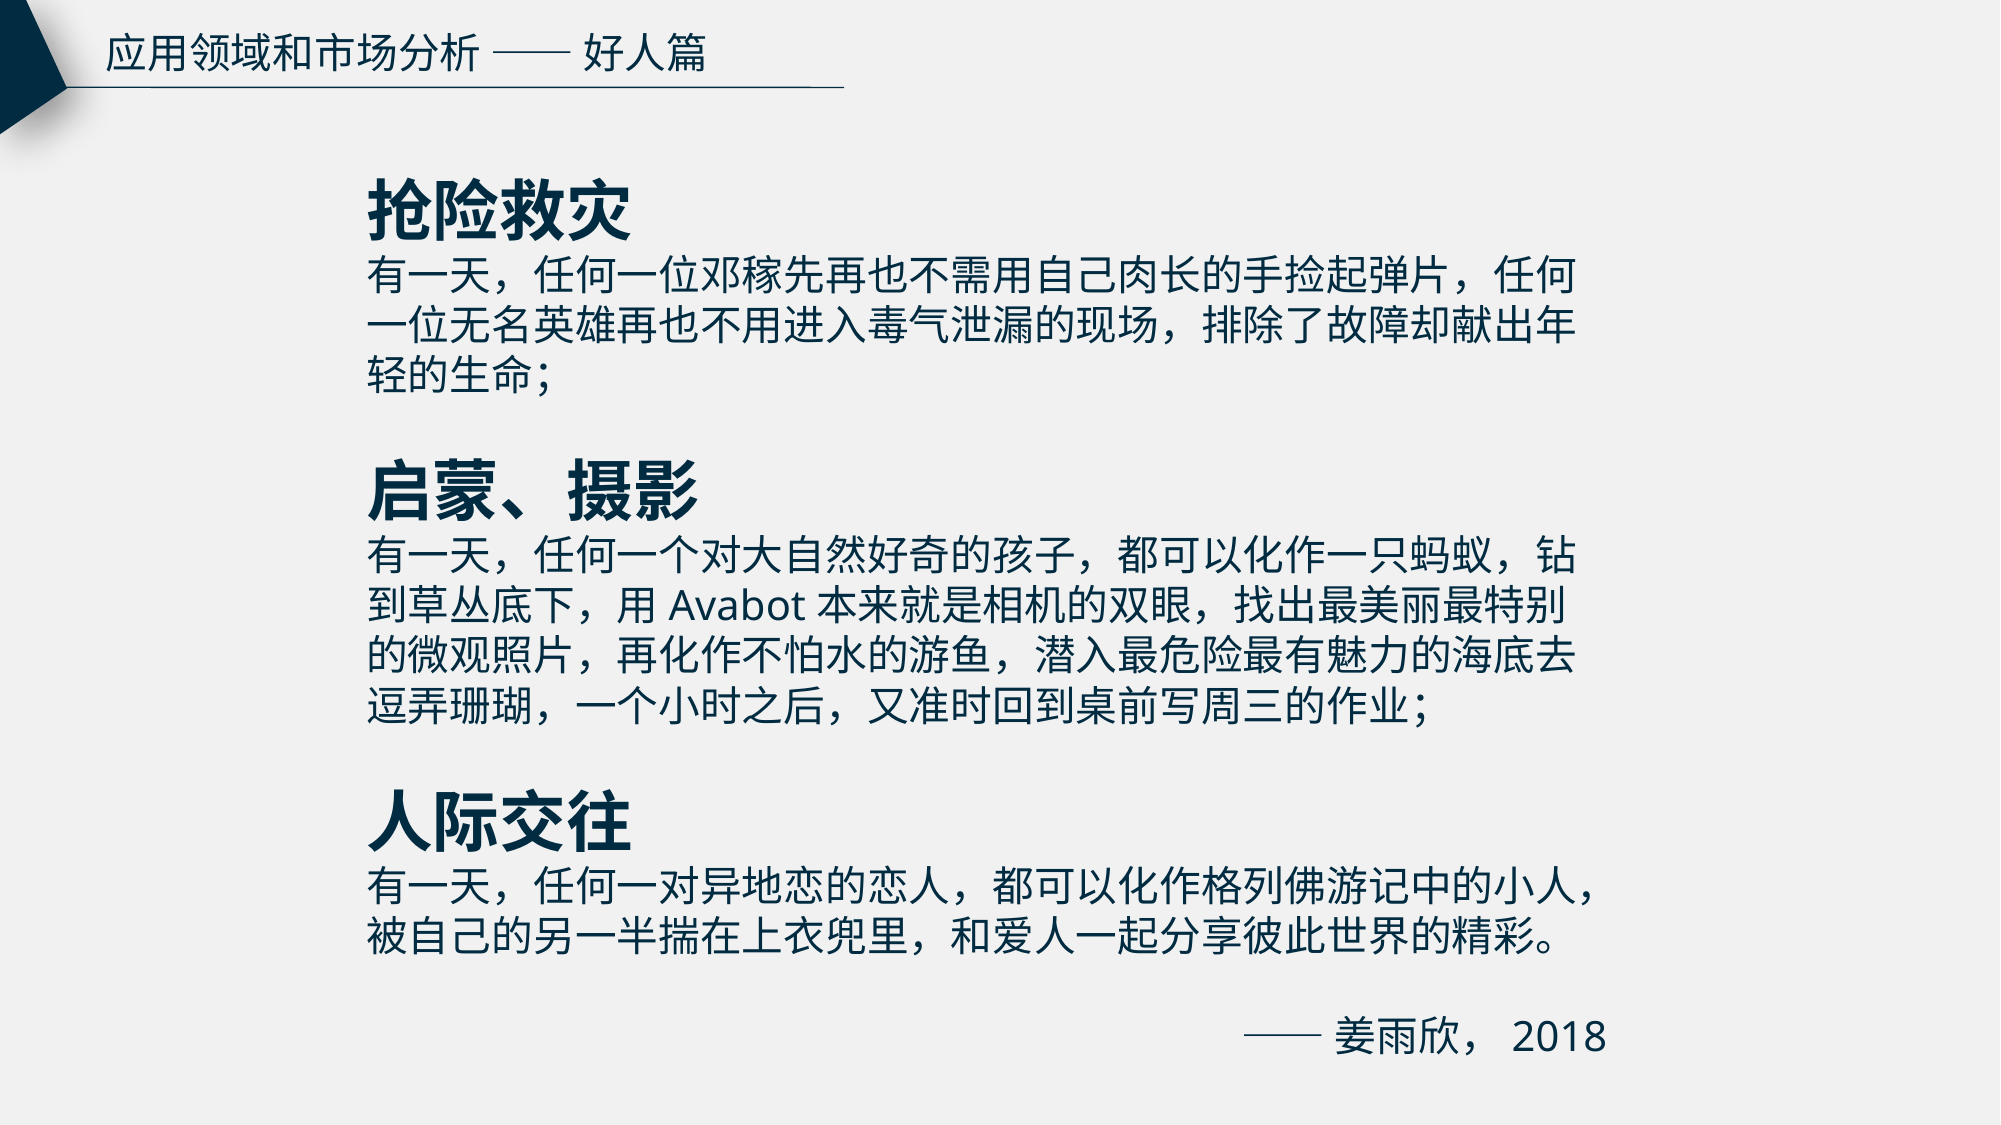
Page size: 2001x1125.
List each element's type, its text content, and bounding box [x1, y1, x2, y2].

text_box 应用领域和市场分析 —— 好人篇 [90, 19, 724, 85]
text_box [0, 0, 68, 135]
text_box 抢险救灾 有一天，任何一位邓稼先再也不需用自己肉长的手捡起弹片，任何一位无名英雄再也不用进入毒气泄漏的现场，排除了故障却献出年轻的生命； 启蒙、摄影 有一天，任何一个对大自然好奇的孩子，都可以化作一只蚂蚁，钻到草丛底下，用Avabot本来就是相机的双眼，找出最美丽最特别的微观照片，再化作不怕水的游鱼，潜入最危险最有魅力的海底去逗弄珊瑚，一个小时之后，又准时回到桌前写周三的作业； 人际交往 有一天，任何一对异地恋的恋人，都可以化作格列佛游记中的小人，被自己的另一半揣在上衣兜里，和爱人一起分享彼此世界的精彩。 ——姜雨欣，2018 [351, 161, 1623, 1067]
